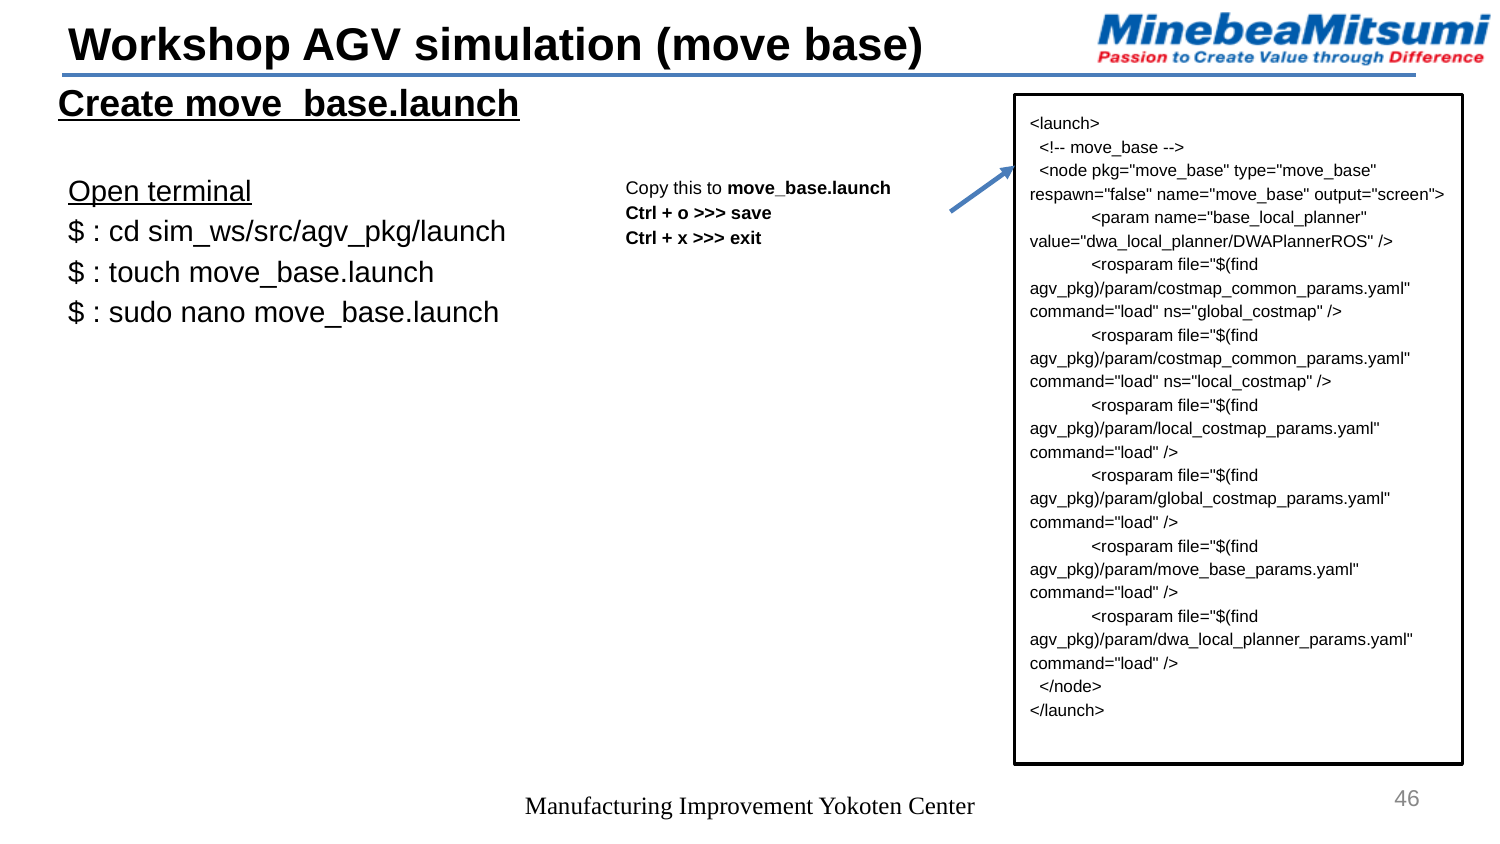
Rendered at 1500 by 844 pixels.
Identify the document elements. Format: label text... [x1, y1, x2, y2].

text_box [950, 165, 1016, 212]
text_box Workshop AGV simulation (move base) [53, 0, 976, 64]
text_box <launch> <!-- move_base --> <node pkg="move_base" type="move_base" respawn="false" name="move_base" output="screen"> <param name="base_local_planner" value="dwa_local_planner/DWAPlannerROS" /> <rosparam file="$(find agv_pkg)/param/costmap_common_params.yaml" command="load" ns="global_costmap" /> <rosparam file="$(find agv_pkg)/param/costmap_common_params.yaml" command="load" ns="local_costmap" /> <rosparam file="$(find agv_pkg)/param/local_costmap_params.yaml" command="load" /> <rosparam file="$(find agv_pkg)/param/global_costmap_params.yaml" command="load" /> <rosparam file="$(find agv_pkg)/param/move_base_params.yaml" command="load" /> <rosparam file="$(find agv_pkg)/param/dwa_local_planner_params.yaml" command="load" /> </node> </launch> [1014, 94, 1463, 764]
slide_number 46 [1083, 774, 1434, 820]
text_box Copy this to move_base.launch Ctrl + o >>> save Ctrl + x >>> exit [610, 157, 951, 266]
picture [1095, 1, 1498, 68]
footer Manufacturing Improvement Yokoten Center [461, 782, 1039, 827]
text_box Create move_base.launch [42, 64, 976, 140]
text_box Open terminal $ : cd sim_ws/src/agv_pkg/launch $ : touch move_base.launch $ : sudo nano move_base.launch [53, 152, 598, 345]
